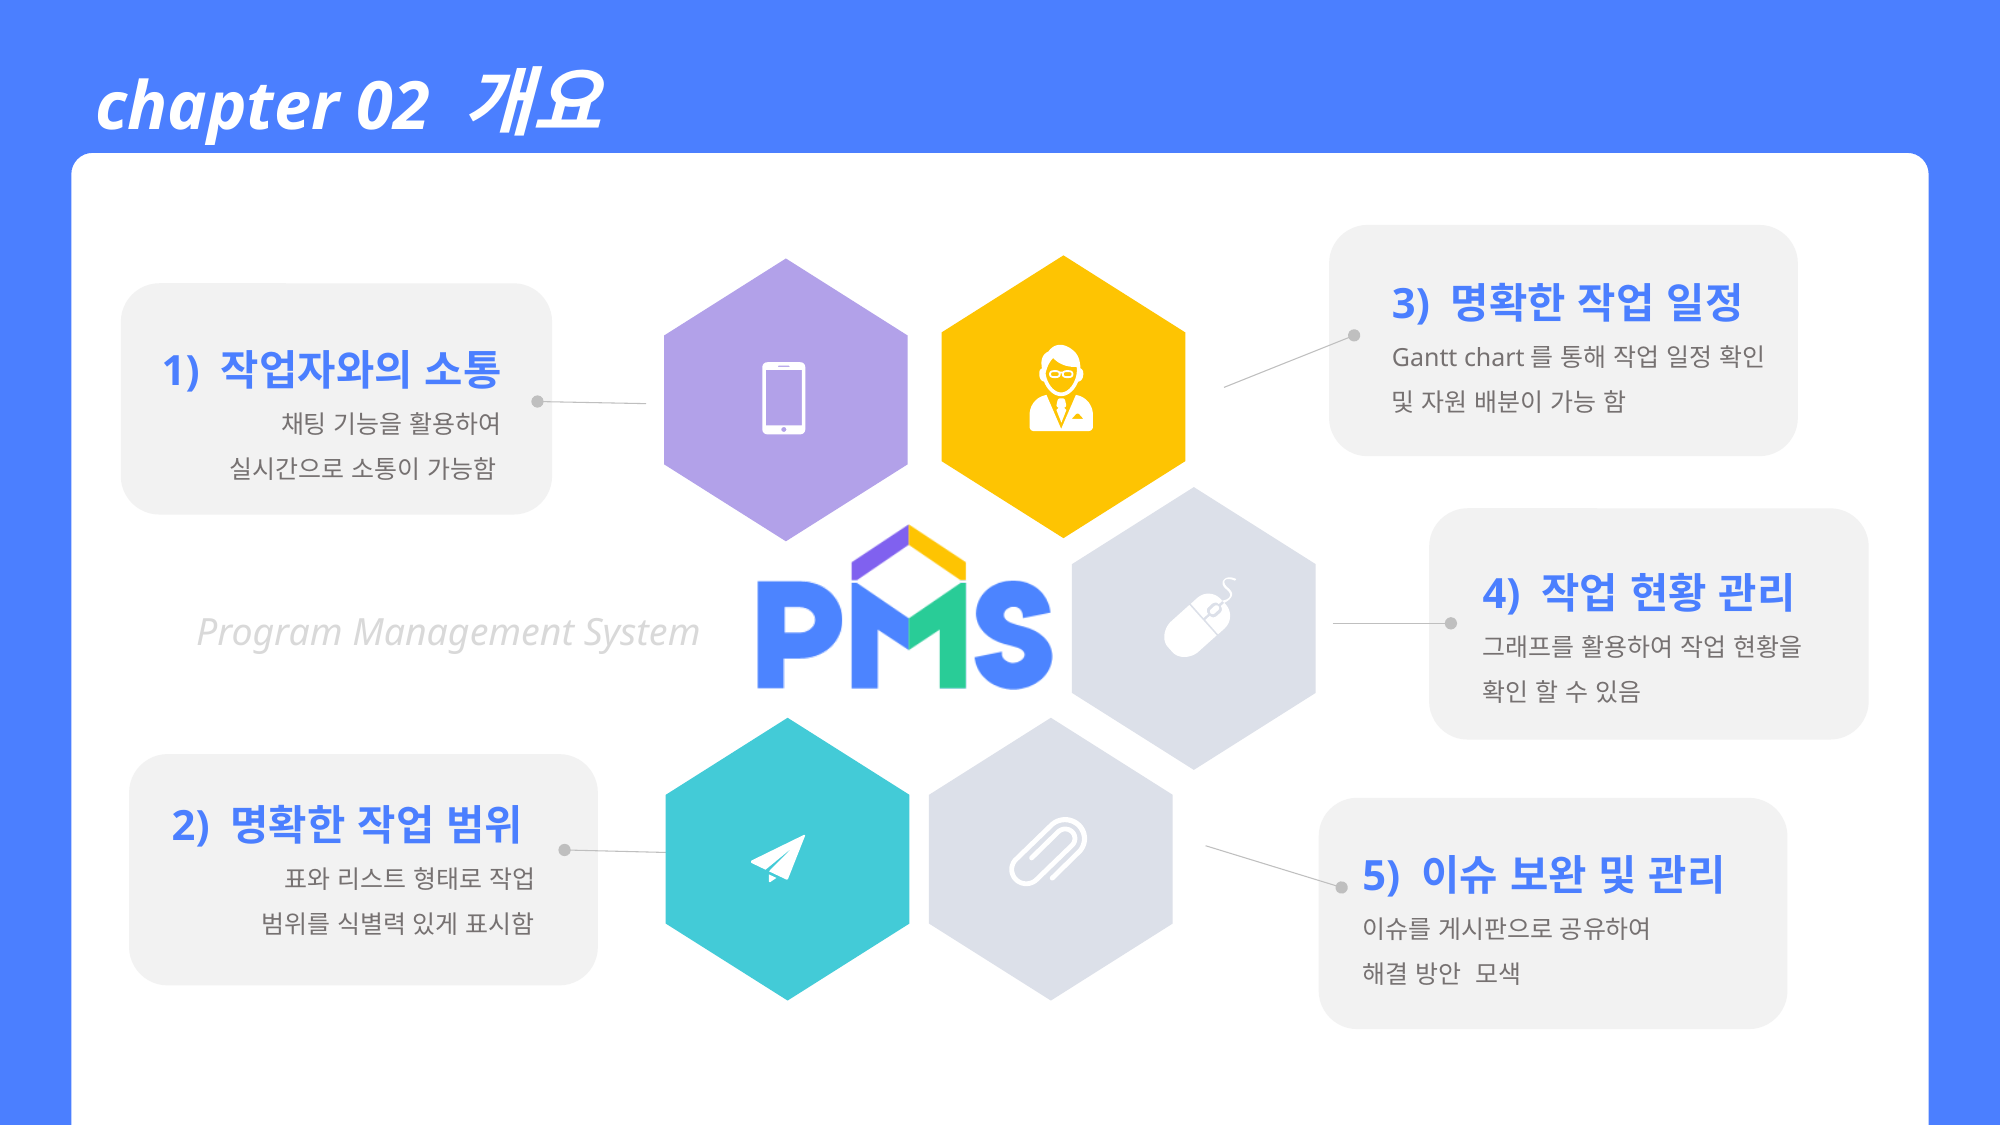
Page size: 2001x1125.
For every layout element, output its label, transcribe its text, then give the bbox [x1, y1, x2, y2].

text_box [121, 282, 554, 516]
text_box 4) 작업 현황 관리 그래프를 활용하여 작업 현황을 확인 할 수 있음 [1467, 534, 1908, 714]
text_box [128, 753, 599, 987]
text_box [940, 254, 1187, 540]
text_box 1) 작업자와의 소통 채팅 기능을 활용하여 실시간으로 소통이 가능함 [118, 311, 517, 492]
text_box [564, 849, 674, 853]
text_box [1009, 817, 1088, 887]
text_box [1070, 485, 1317, 772]
text_box [1317, 888, 1789, 1031]
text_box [1029, 344, 1093, 432]
text_box Program Management System [181, 600, 716, 661]
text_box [1205, 845, 1342, 888]
text_box [768, 874, 777, 883]
text_box [927, 716, 1174, 1002]
text_box [662, 257, 909, 525]
picture [757, 524, 1053, 690]
text_box [751, 834, 806, 880]
text_box [1317, 796, 1783, 883]
text_box [664, 716, 911, 1002]
text_box [1164, 577, 1237, 657]
text_box 2) 명확한 작업 범위 표와 리스트 형태로 작업 범위를 식별력 있게 표시함 [115, 766, 550, 946]
text_box 5) 이슈 보완 및 관리 이슈를 게시판으로 공유하여 해결 방안 모색 [1347, 816, 1809, 996]
text_box [1428, 507, 1868, 741]
text_box chapter 02 개요 [73, 8, 1927, 141]
text_box 3) 명확한 작업 일정 Gantt chart를 통해 작업 일정 확인 및 자원 배분이 가능 함 [1377, 244, 1834, 424]
text_box [0, 0, 2000, 1125]
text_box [1223, 335, 1355, 388]
text_box [1328, 223, 1799, 458]
text_box [762, 362, 806, 435]
